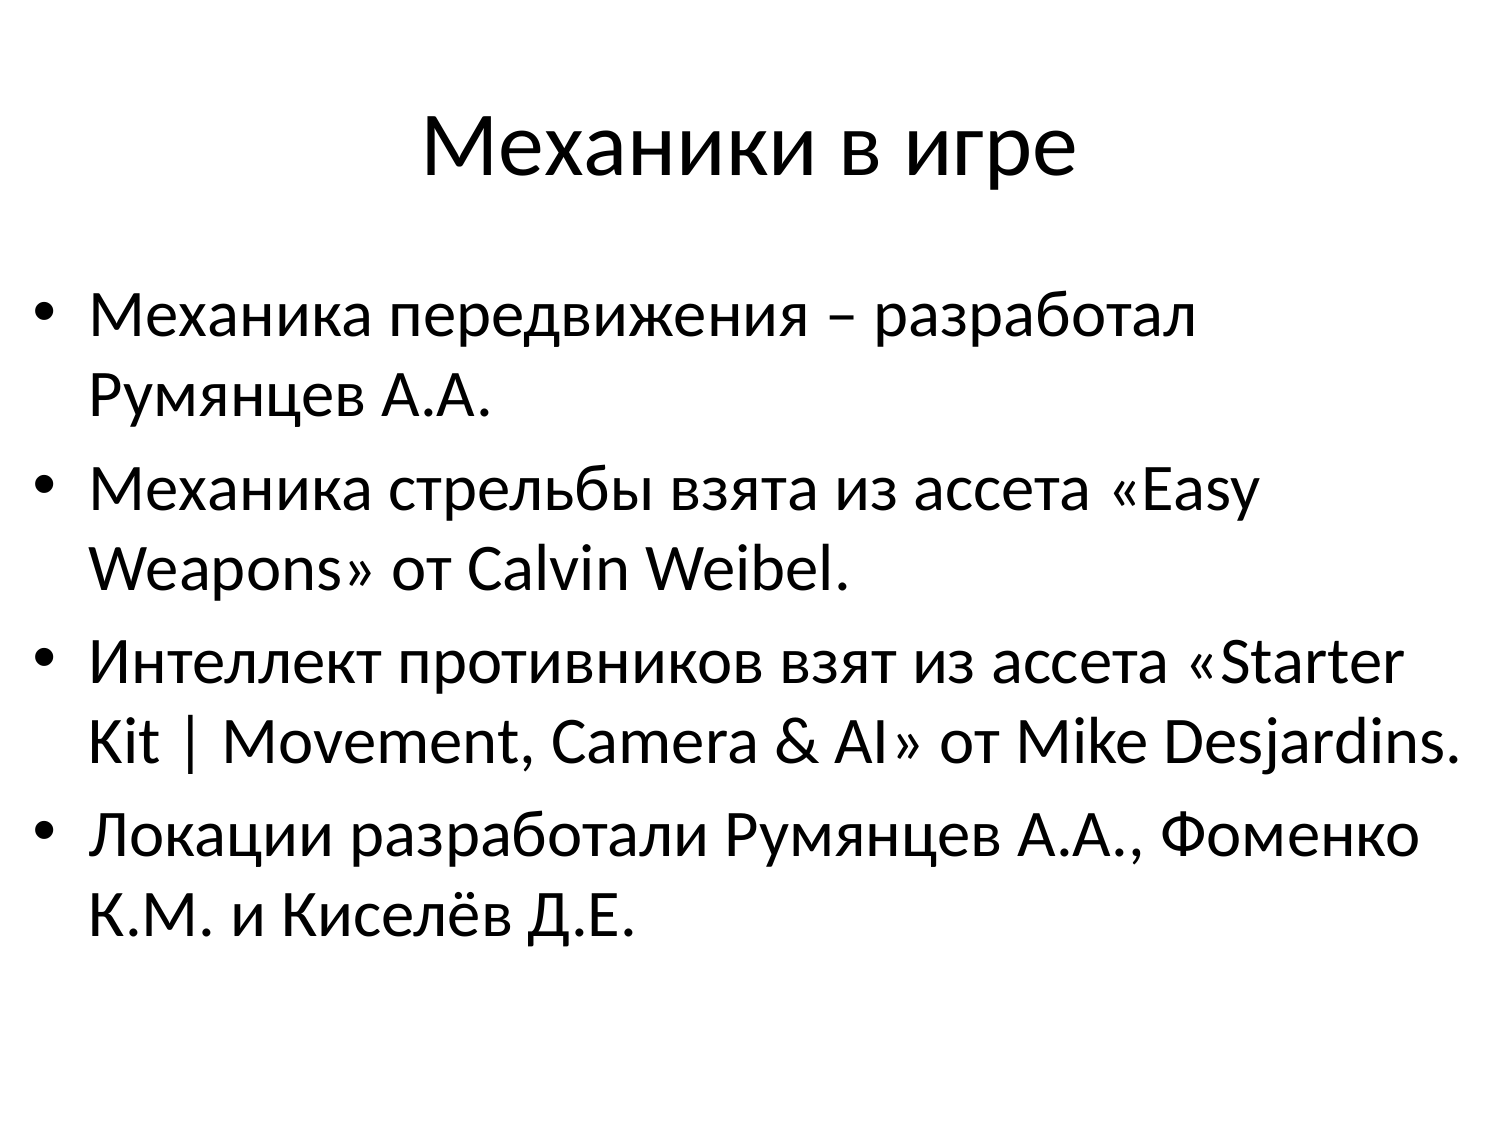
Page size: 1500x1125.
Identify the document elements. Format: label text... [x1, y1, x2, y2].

title Механики в игре [75, 45, 1425, 233]
list Механика передвижения – разработал Румянцев А.А. Механика стрельбы взята из ассета «Easy Weapons» от Calvin Weibel. Интеллект противников взят из ассета «Starter Kit | Movement, Camera & AI» от Mike Desjardins. Локации разработали Румянцев А.А., Фоменко К.М. и Киселёв Д.Е. [17, 262, 1483, 1005]
